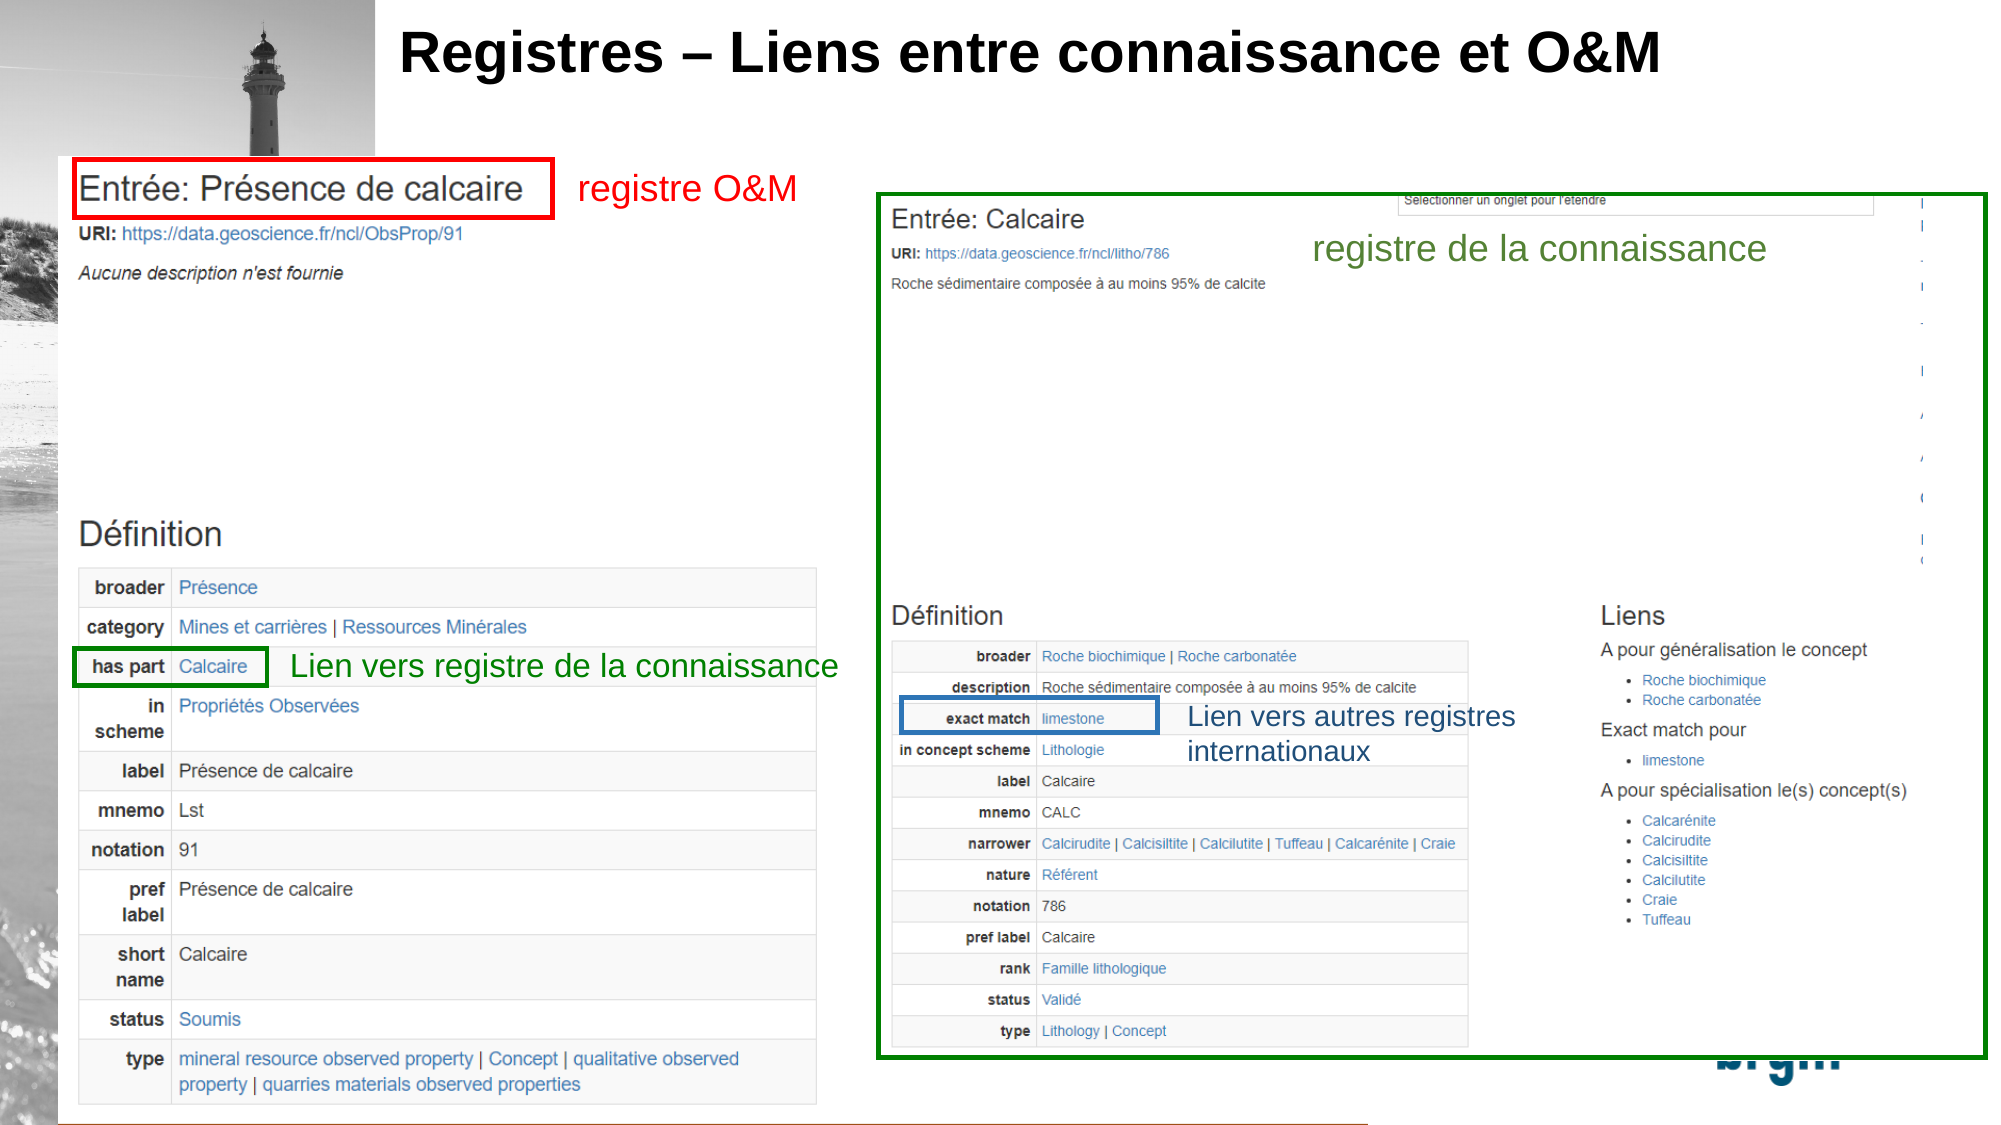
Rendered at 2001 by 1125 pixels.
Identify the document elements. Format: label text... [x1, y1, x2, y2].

text_box [1923, 193, 1987, 1058]
picture [0, 0, 1923, 1125]
text_box Registres – Liens entre connaissance et O&M [384, 6, 1930, 92]
